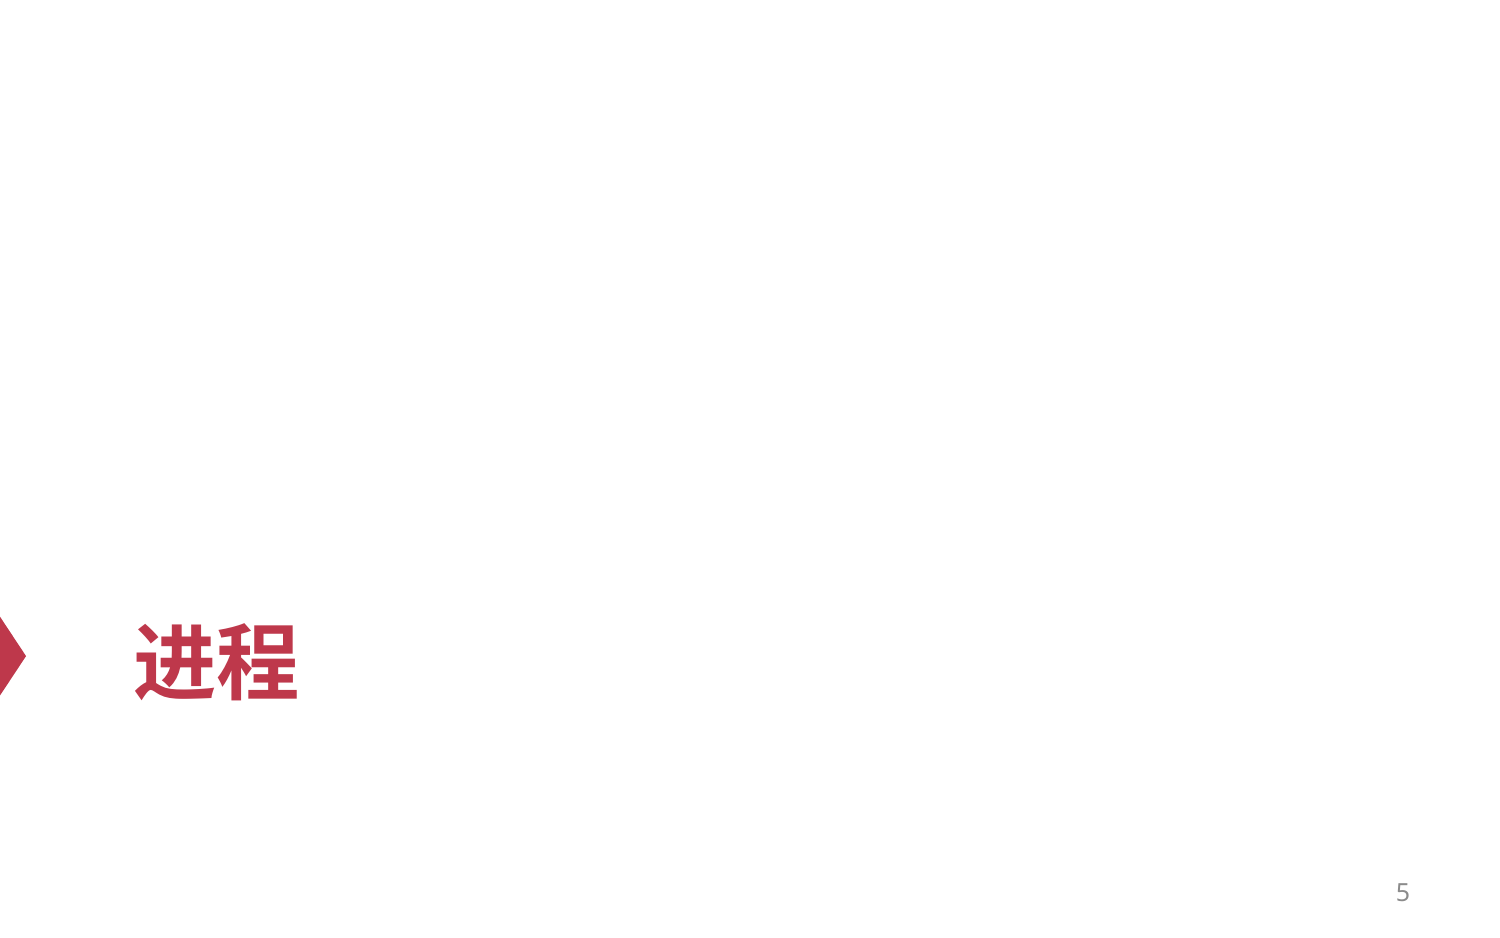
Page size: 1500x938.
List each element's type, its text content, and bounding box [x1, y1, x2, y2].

title 进程 [118, 602, 1394, 789]
slide_number 5 [1074, 868, 1425, 919]
